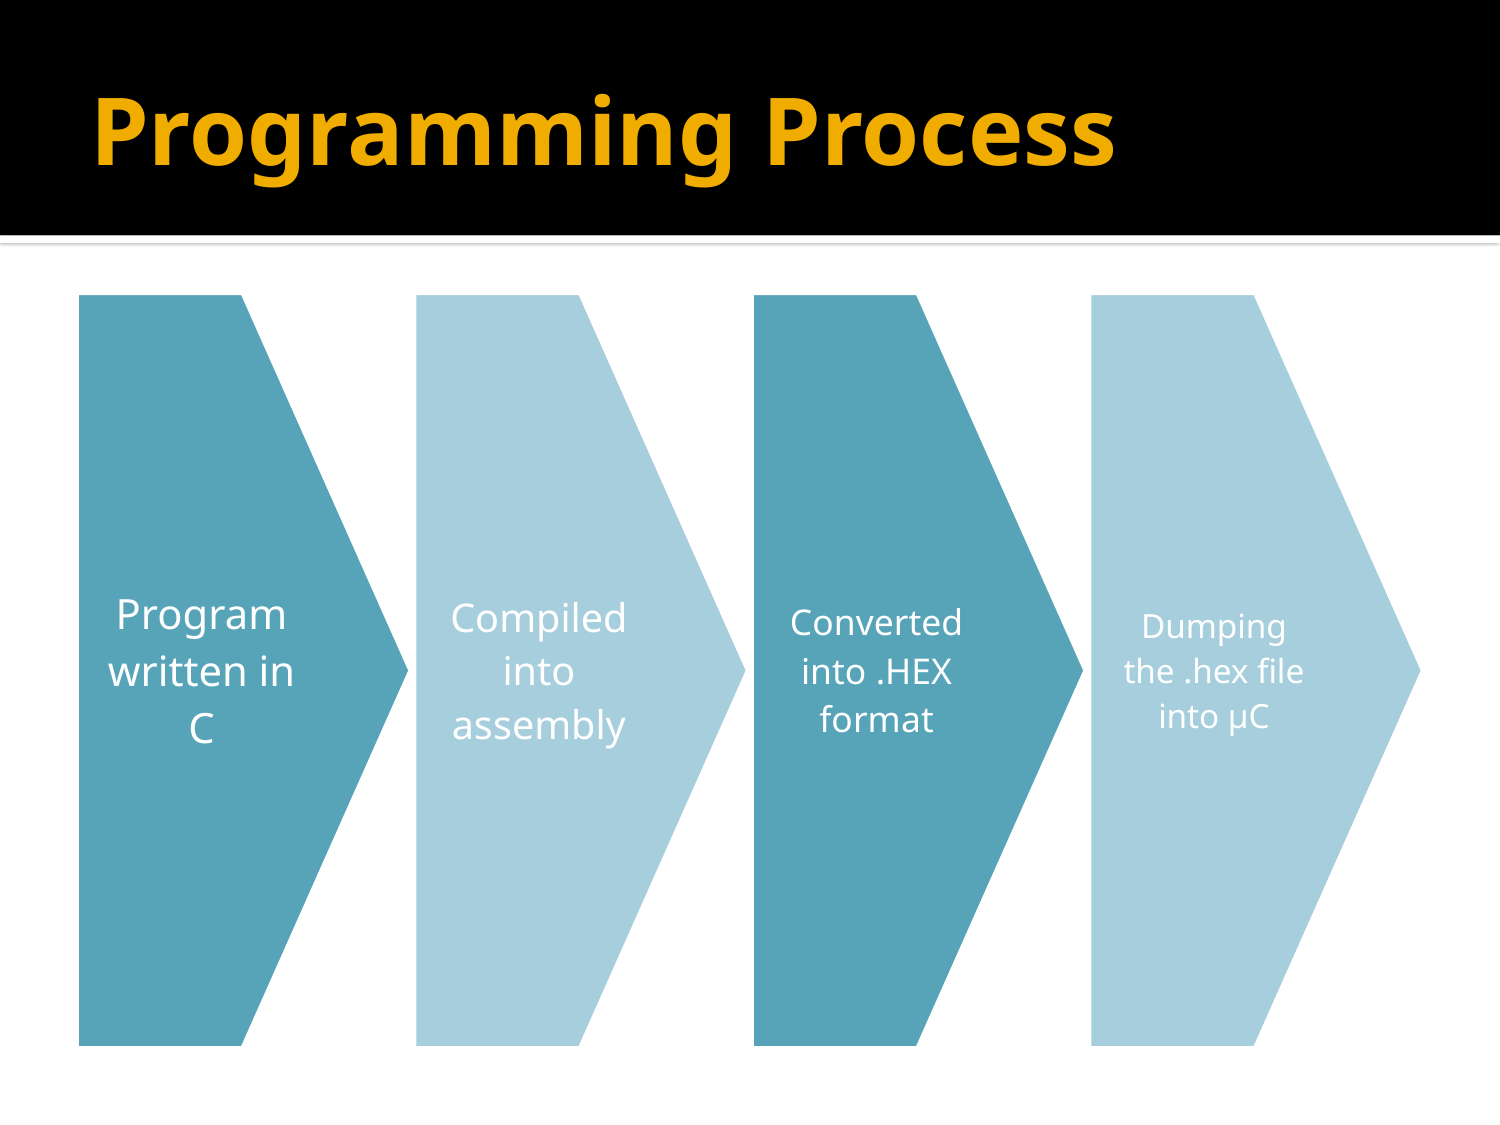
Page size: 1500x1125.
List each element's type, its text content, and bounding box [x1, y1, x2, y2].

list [74, 291, 1425, 1050]
title Programming Process [75, 25, 1425, 231]
